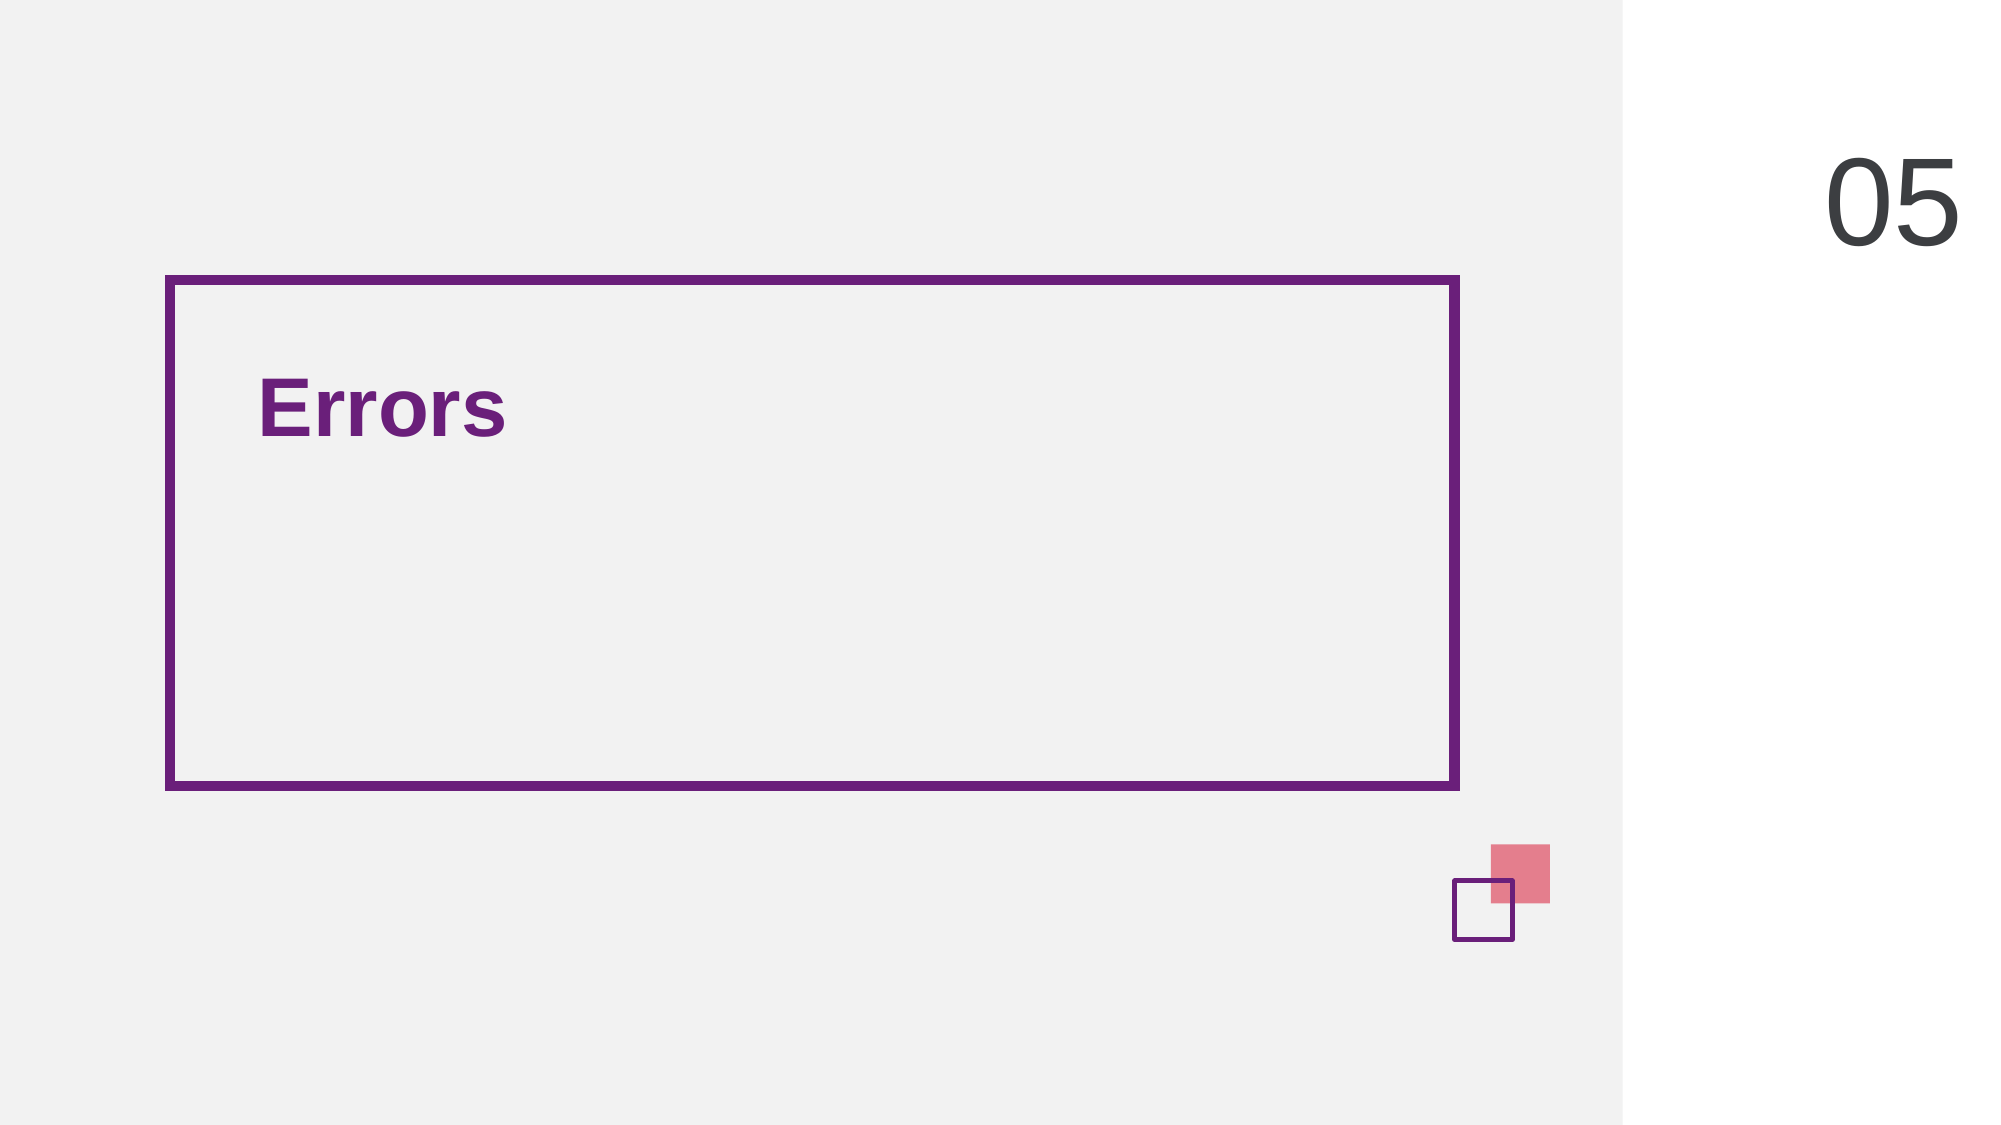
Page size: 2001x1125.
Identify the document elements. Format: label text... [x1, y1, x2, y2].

list Errors [242, 357, 1382, 704]
list 05 [1707, 36, 1979, 280]
